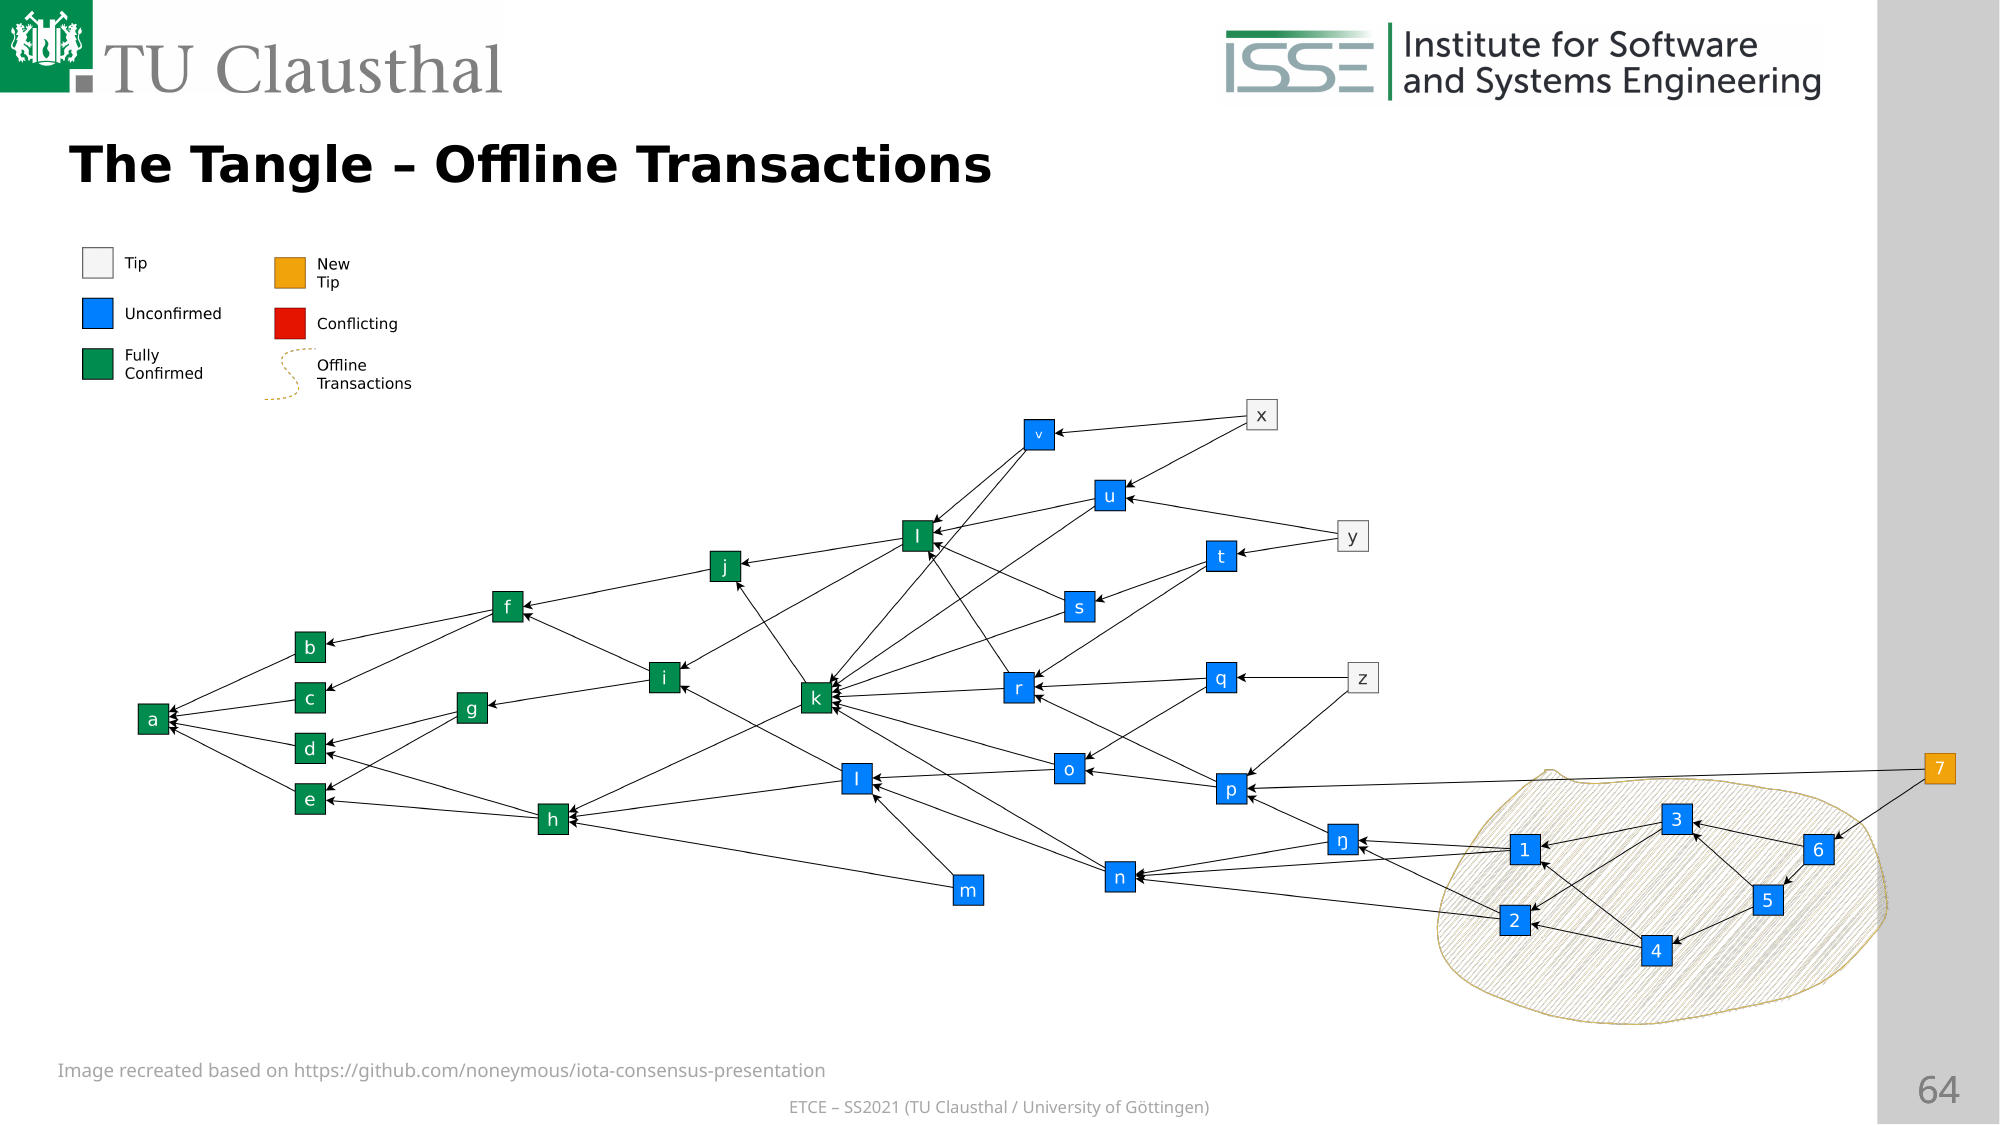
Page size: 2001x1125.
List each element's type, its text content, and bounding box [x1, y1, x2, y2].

picture [82, 246, 1956, 1026]
text_box ETCE – SS2021 (TU Clausthal / University of Göttingen) [0, 1089, 2000, 1125]
picture [1218, 22, 1826, 107]
text_box Image recreated based on https://github.com/noneymous/iota-consensus-presentation [43, 1051, 1521, 1089]
picture [0, 0, 502, 93]
text_box The Tangle – Offline Transactions [55, 125, 1819, 208]
